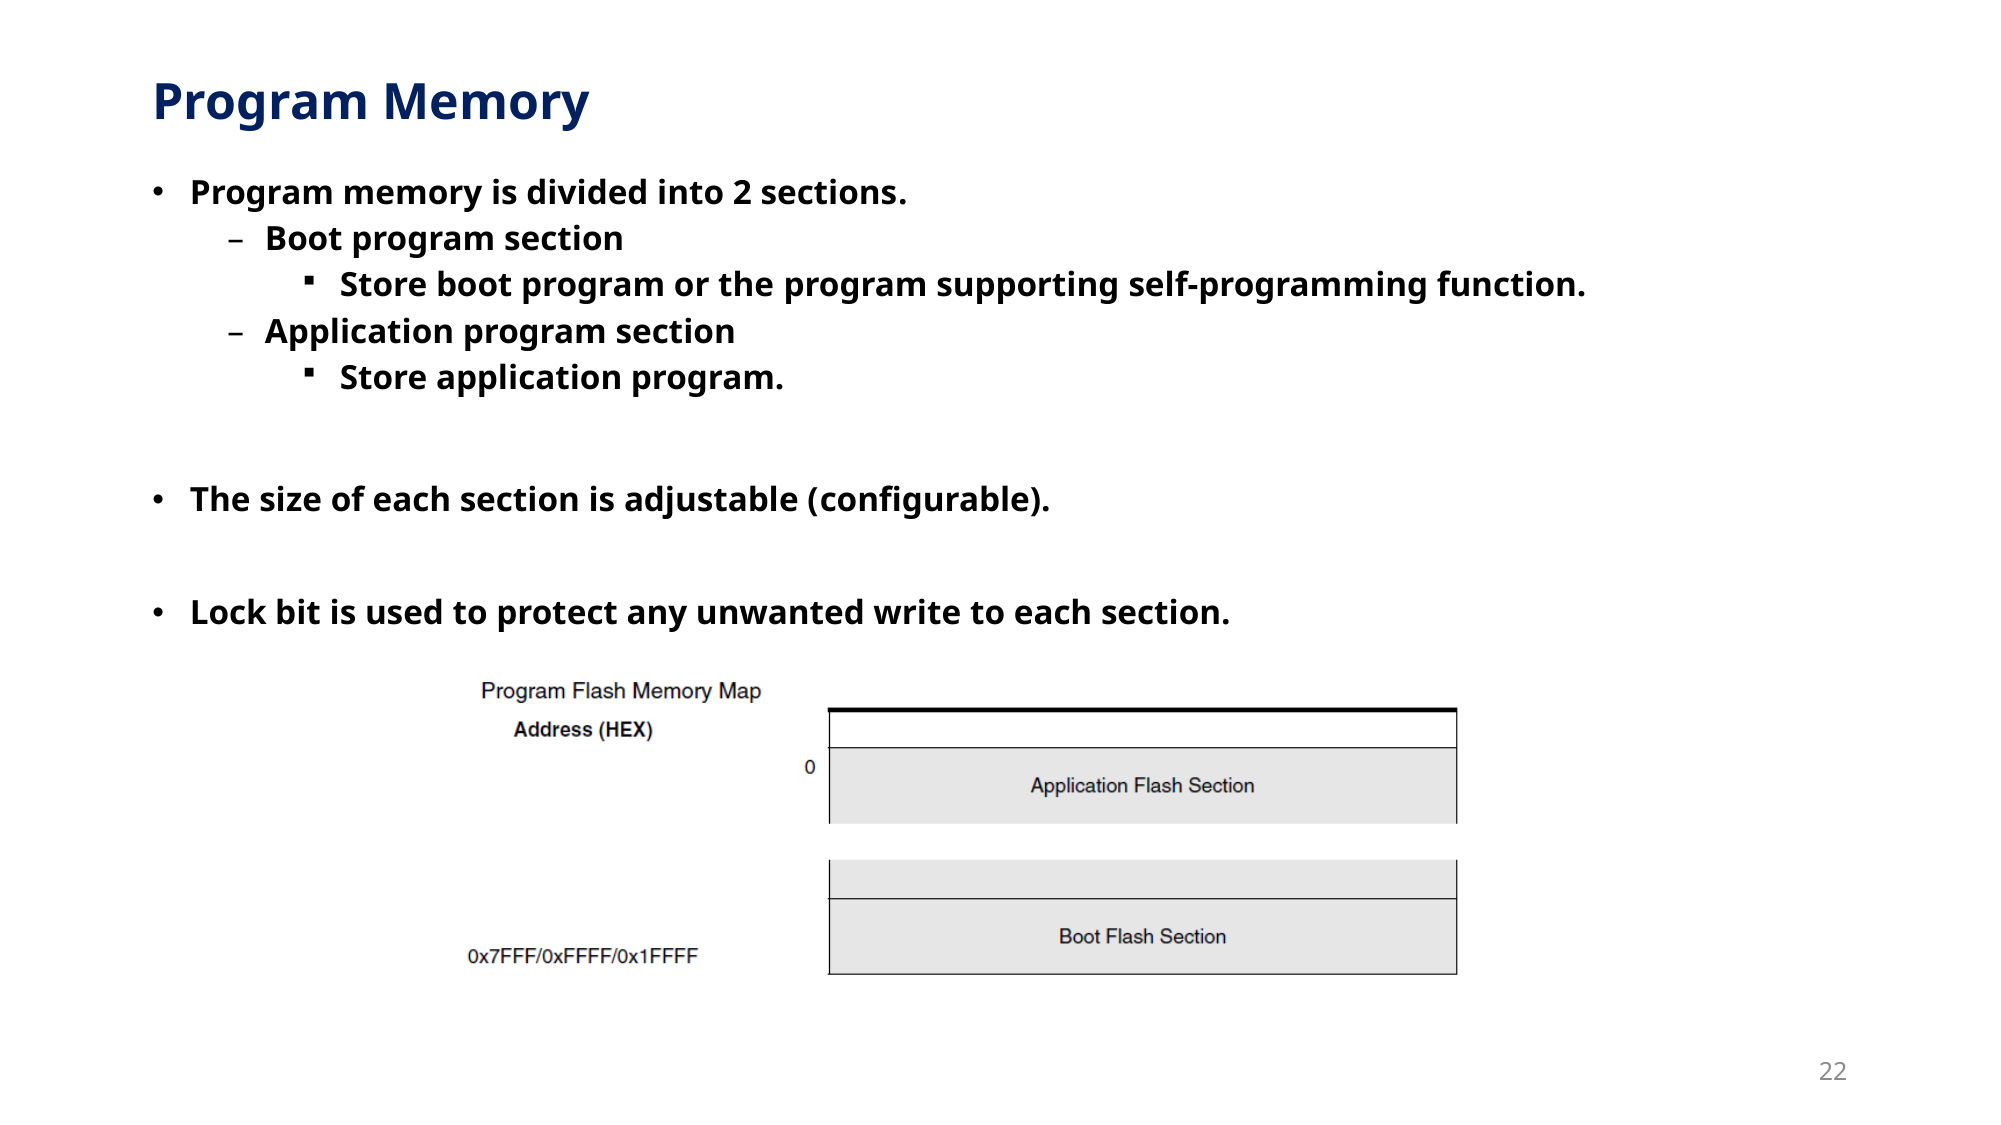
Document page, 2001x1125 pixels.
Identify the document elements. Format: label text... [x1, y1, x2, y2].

slide_number 22 [1412, 1042, 1863, 1103]
picture [455, 674, 1469, 984]
list Program memory is divided into 2 sections. Boot program section Store boot program or the program supporting self-programming function. Application program section Store application program. The size of each section is adjustable (configurable). Lock bit is used to protect any unwanted write to each section. [137, 167, 1863, 1014]
title Program Memory [137, 67, 1863, 139]
